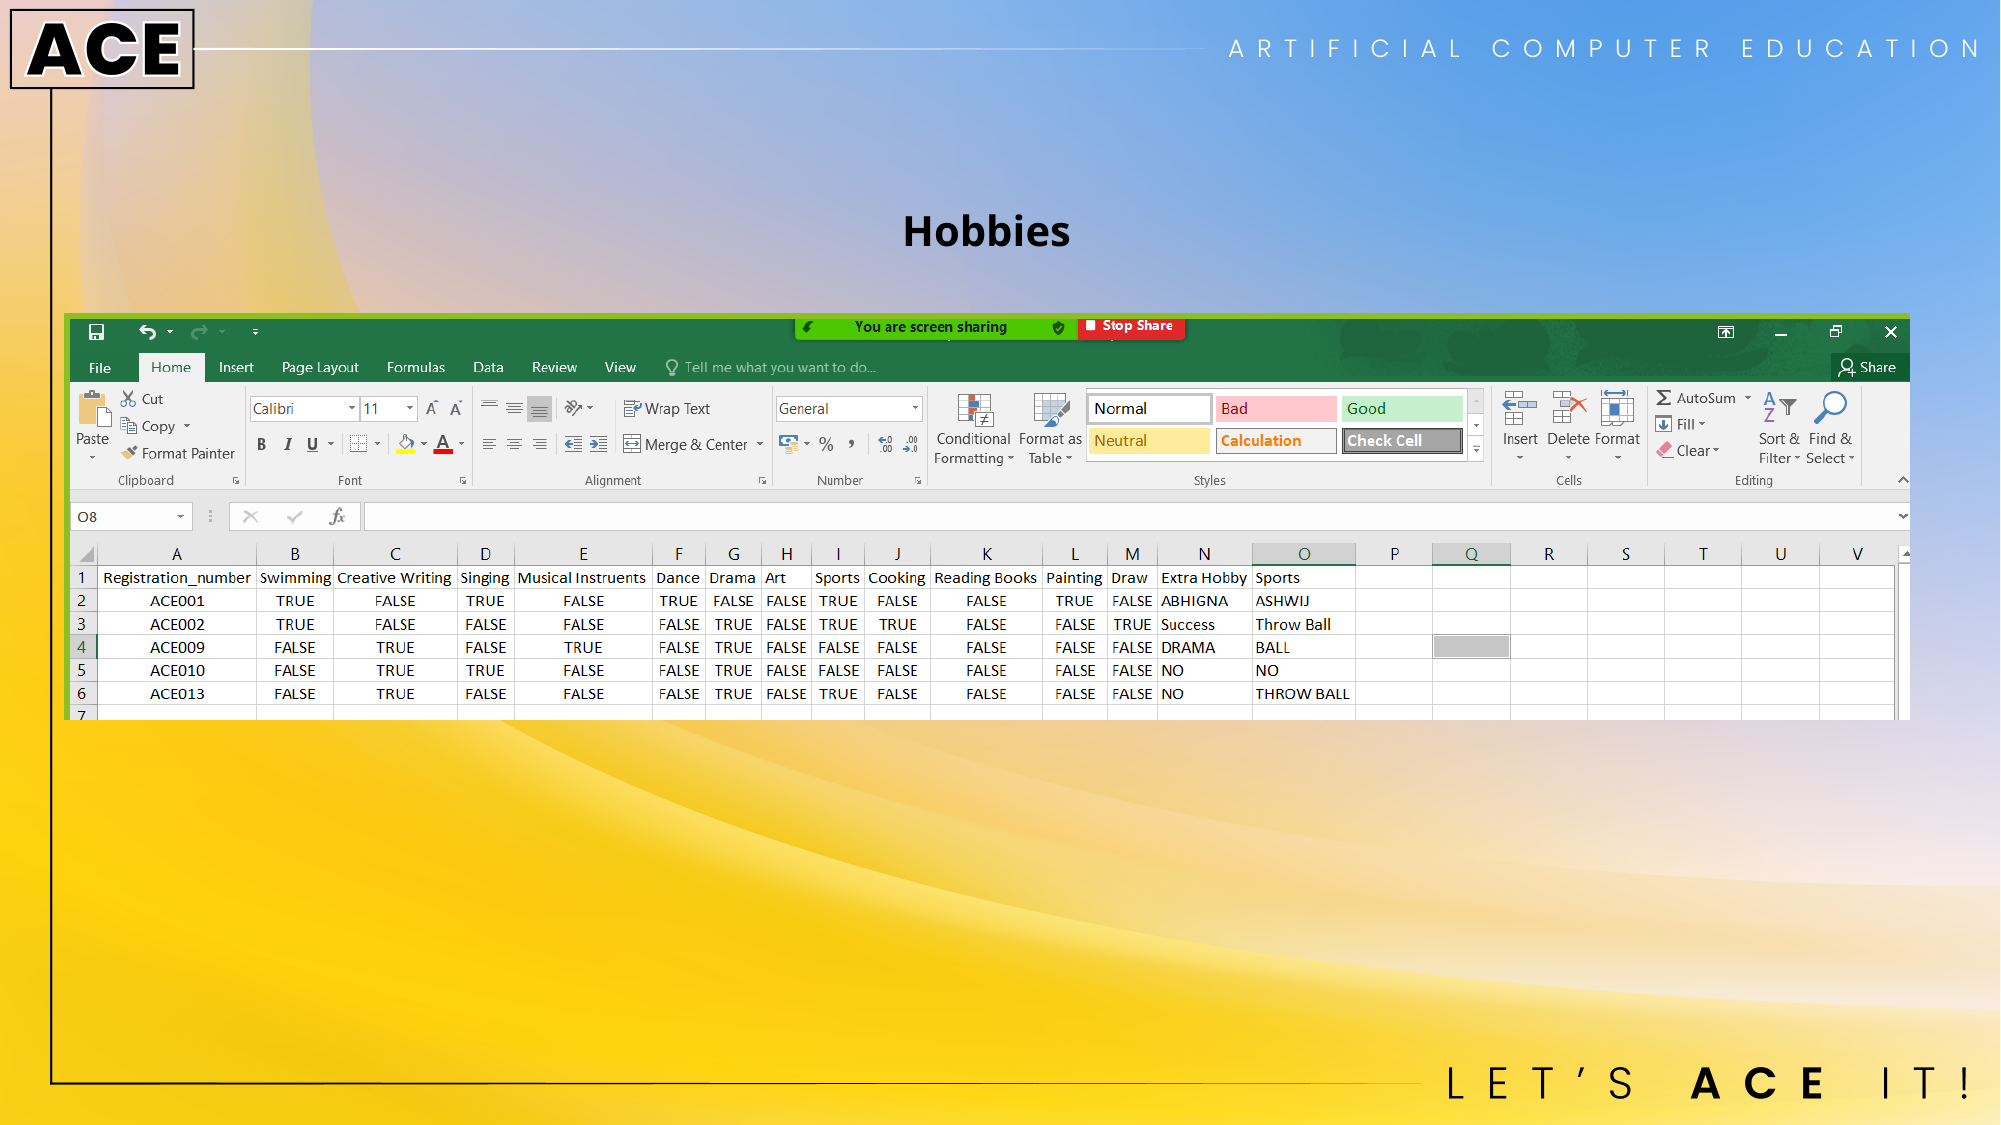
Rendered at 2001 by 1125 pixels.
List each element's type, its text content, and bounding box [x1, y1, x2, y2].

text_box Hobbies [887, 197, 1087, 263]
picture [0, 0, 2001, 1125]
